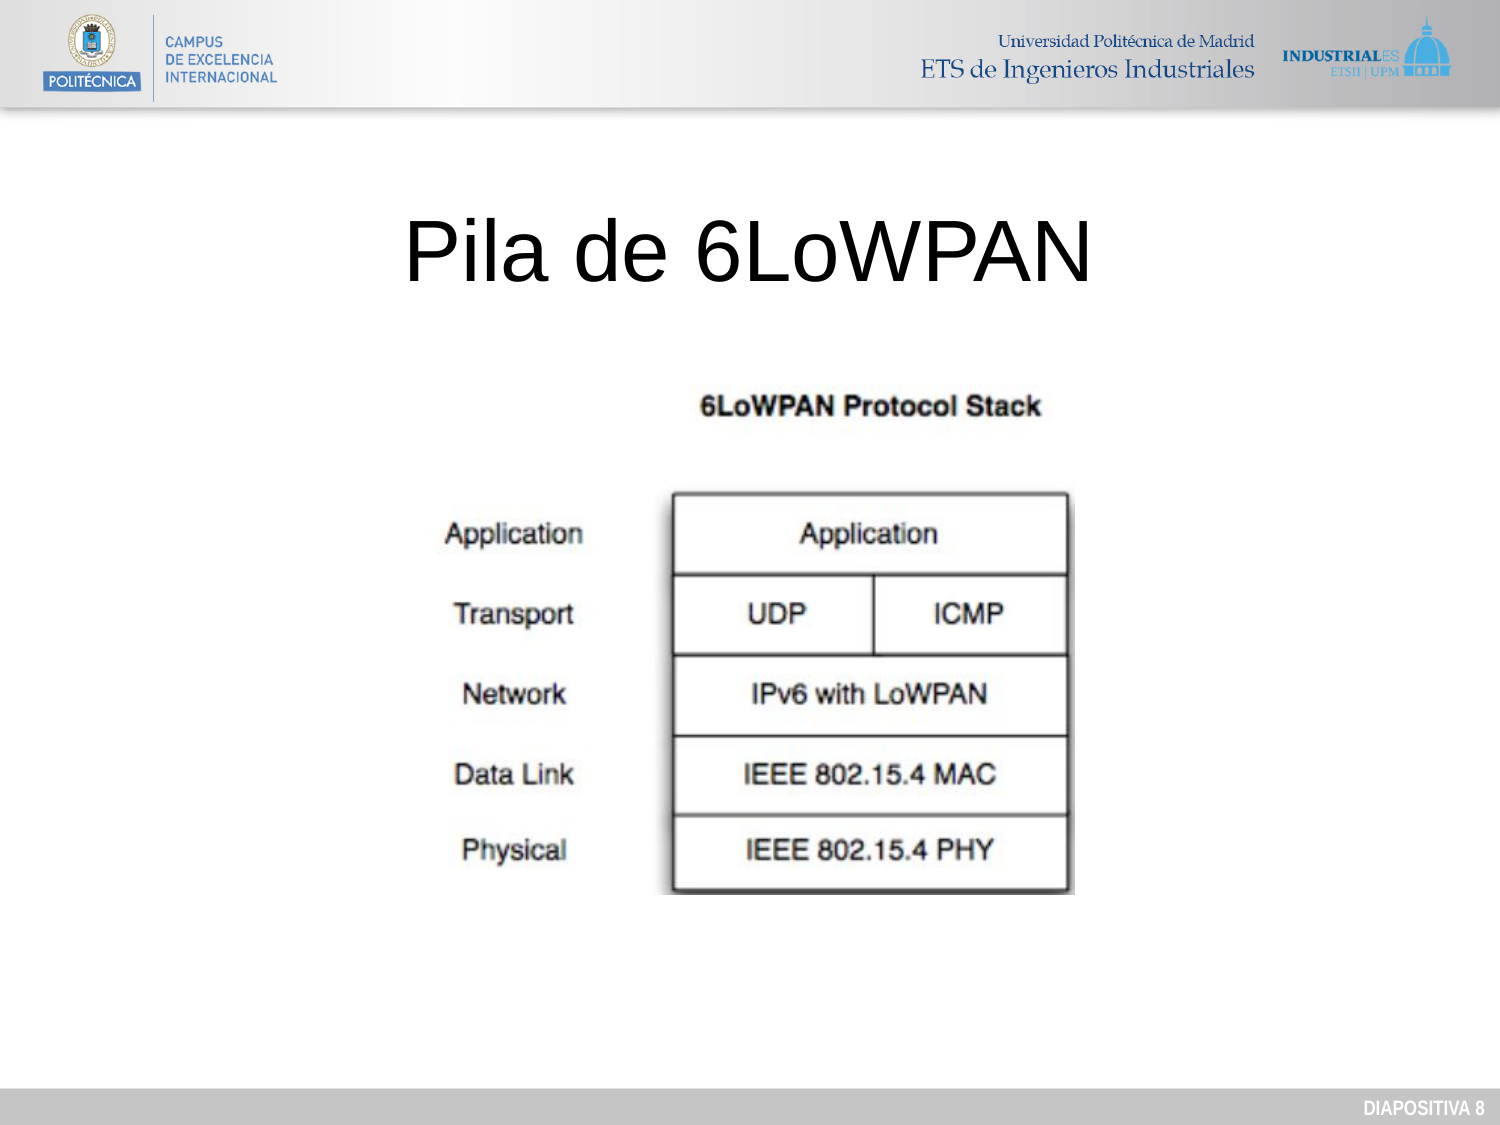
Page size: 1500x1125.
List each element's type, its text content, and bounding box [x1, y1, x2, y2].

picture [0, 0, 1500, 134]
title Pila de 6LoWPAN [0, 134, 1500, 307]
slide_number DIAPOSITIVA 7 [1187, 1087, 1500, 1125]
picture [0, 307, 1500, 1125]
